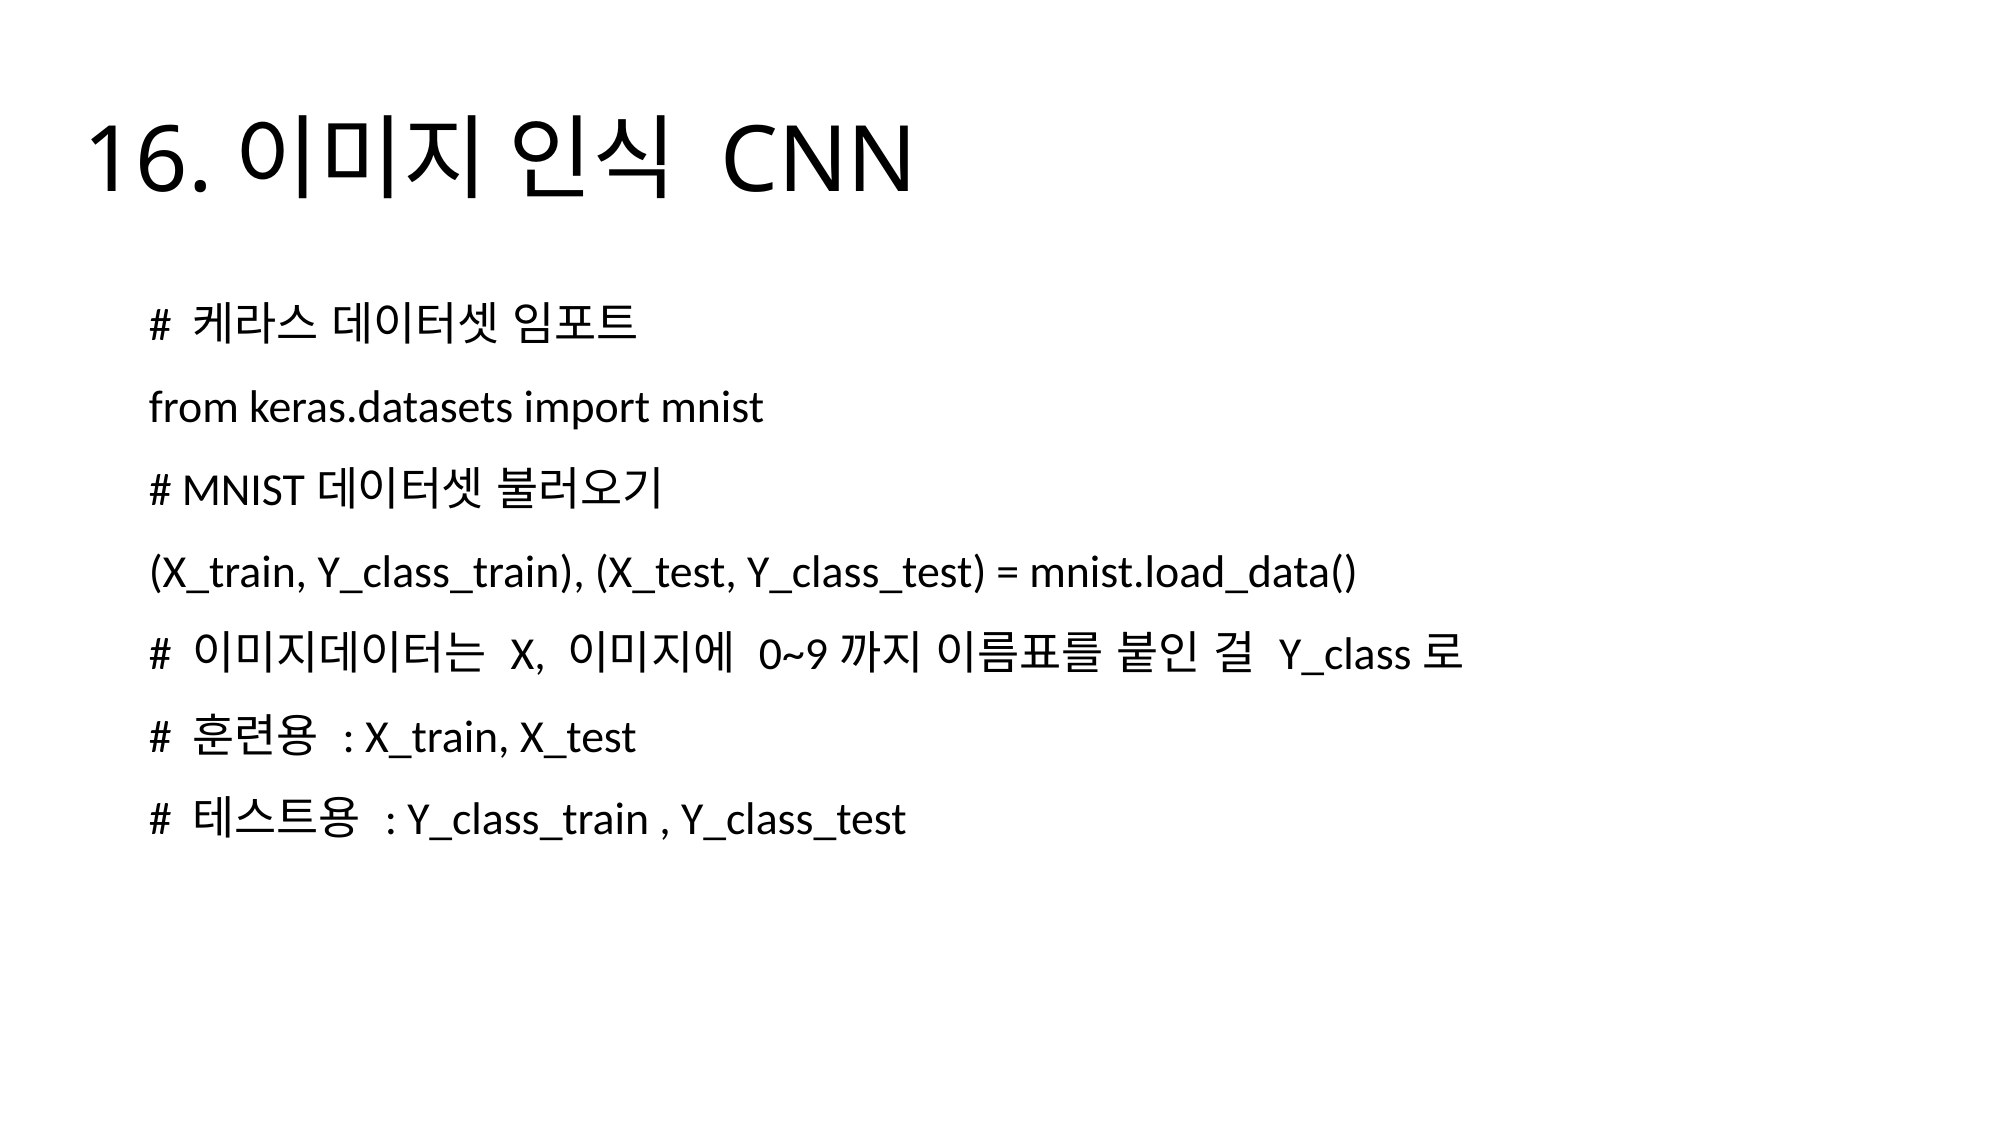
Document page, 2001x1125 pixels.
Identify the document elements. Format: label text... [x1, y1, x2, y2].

title 16.이미지 인식 CNN [68, 97, 1932, 223]
text_box # 케라스 데이터셋 임포트 from keras.datasets import mnist # MNIST데이터셋 불러오기 (X_train, Y_class_train), (X_test, Y_class_test) = mnist.load_data() # 이미지데이터는 X, 이미지에 0~9까지 이름표를 붙인 걸 Y_class로 # 훈련용 : X_train, X_test # 테스트용 : Y_class_train , Y_class_test [109, 252, 1832, 1000]
